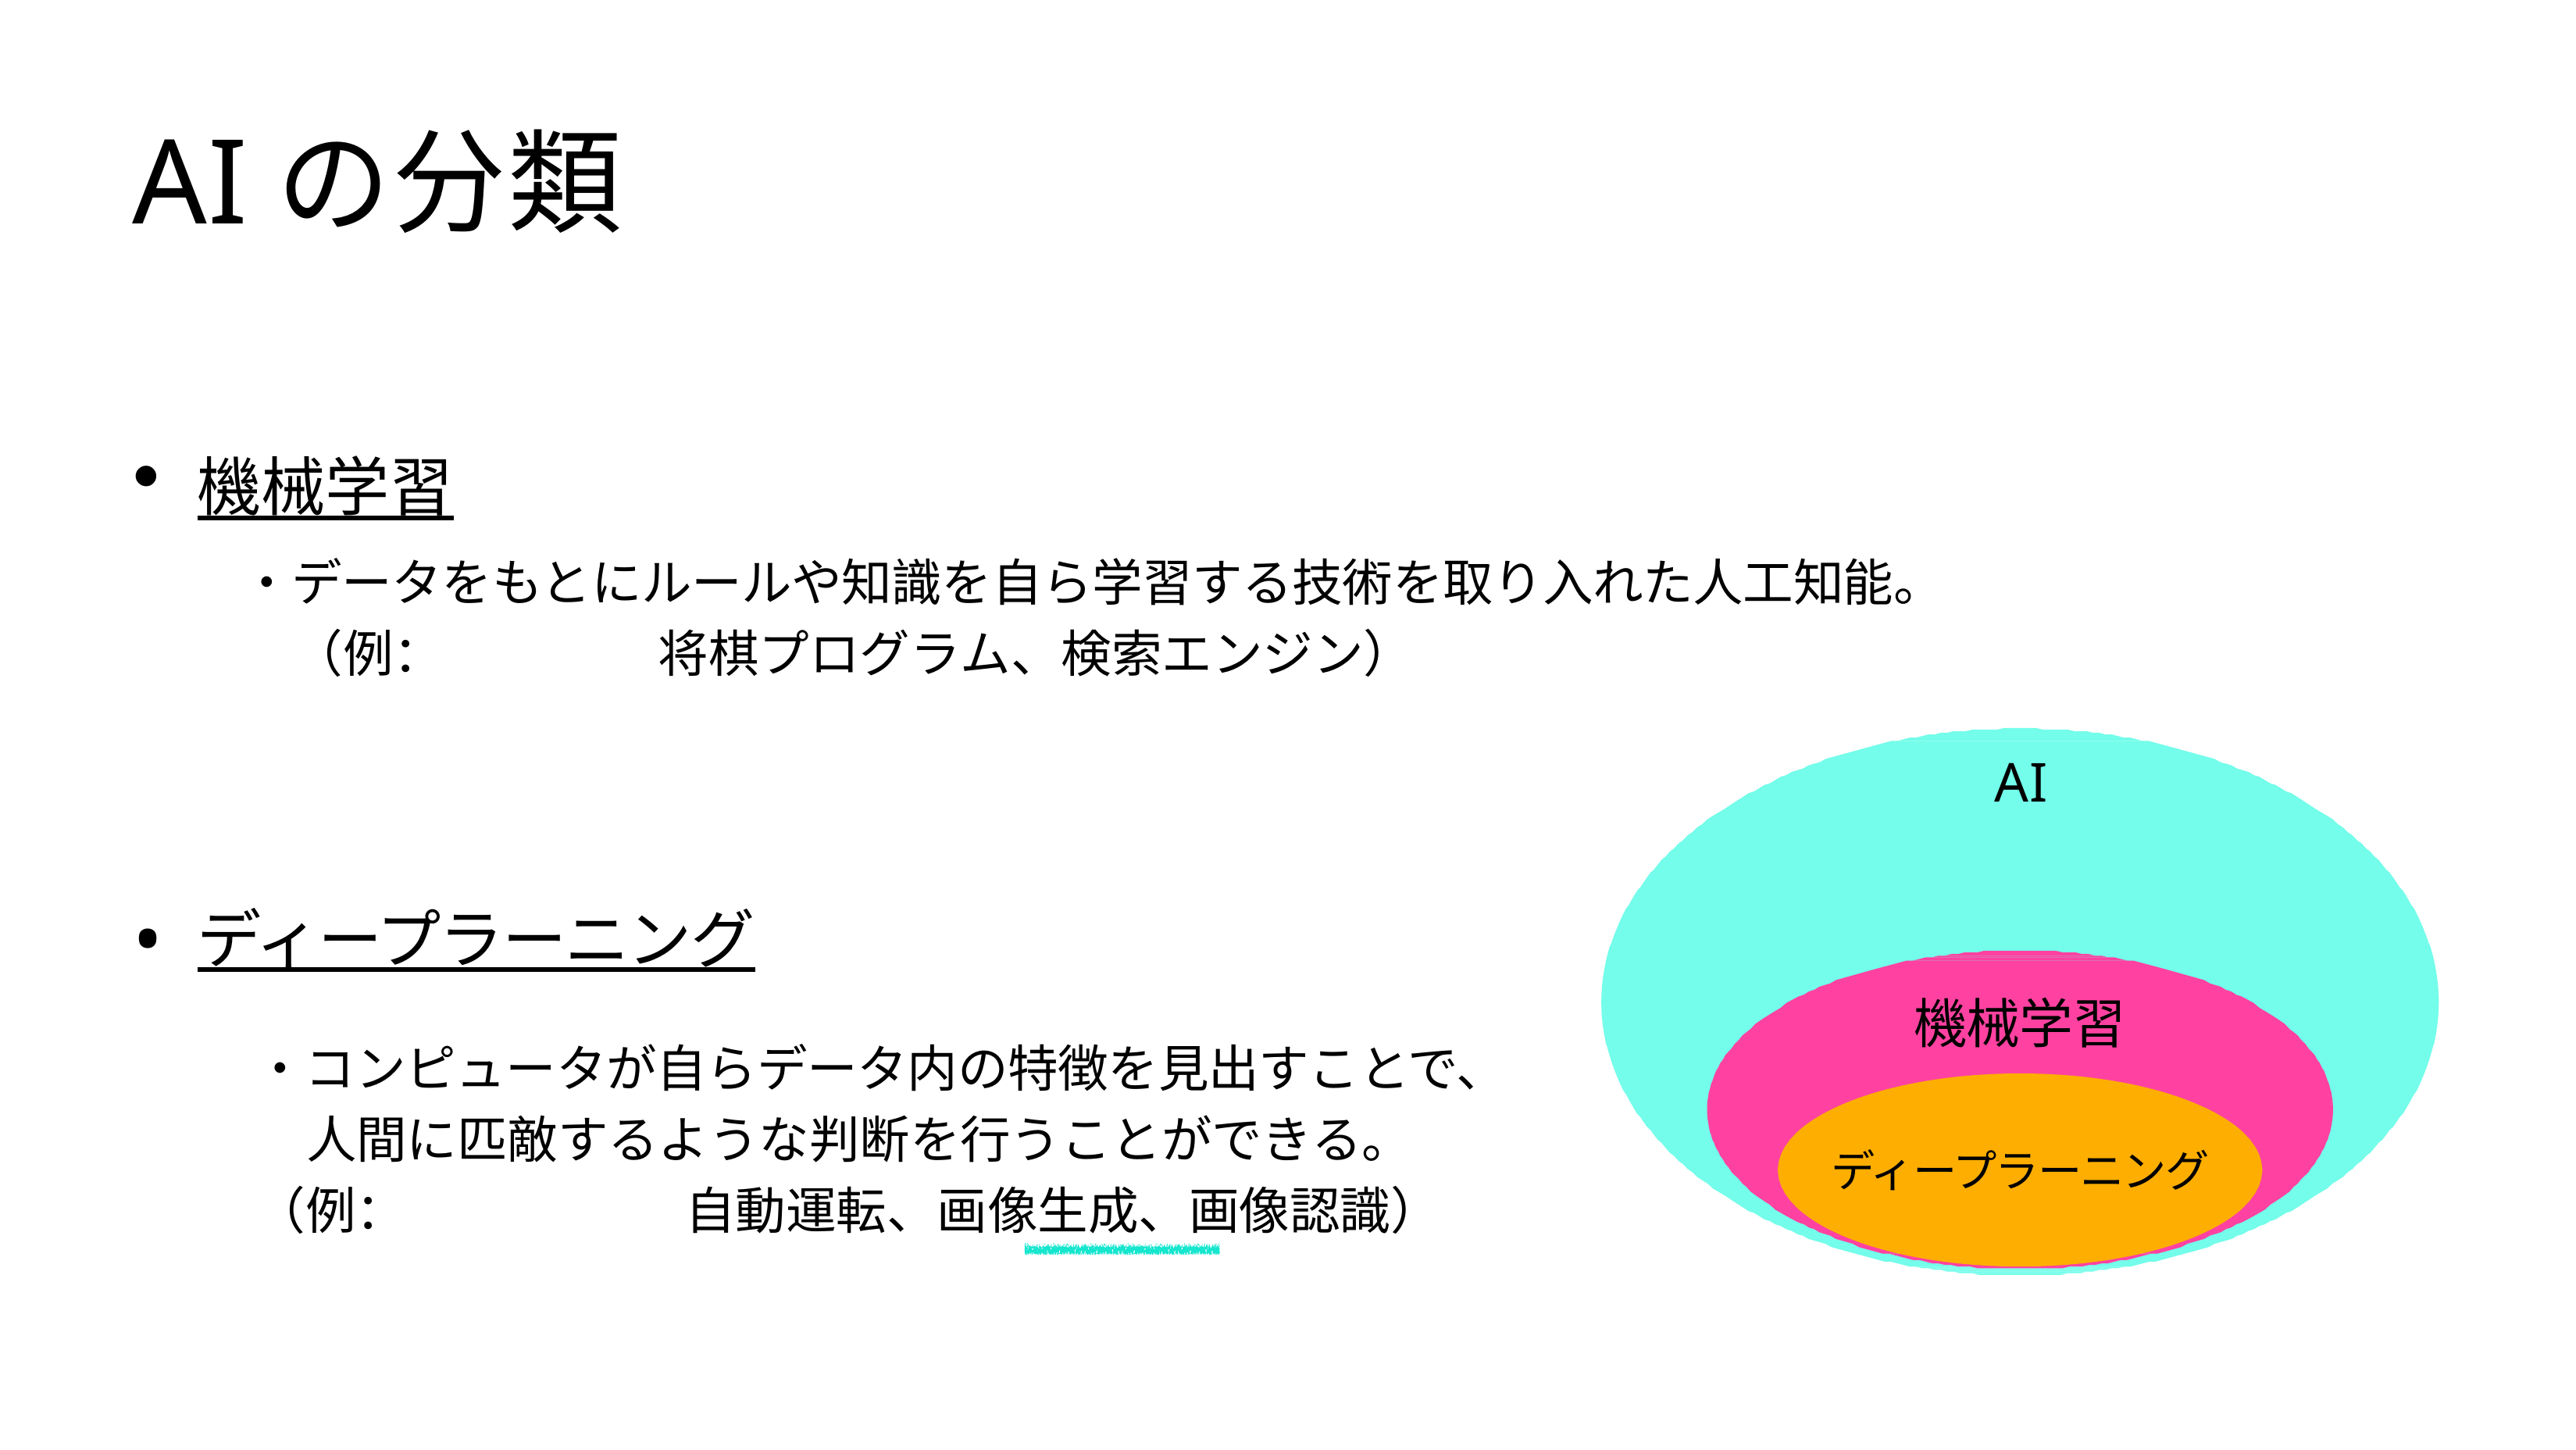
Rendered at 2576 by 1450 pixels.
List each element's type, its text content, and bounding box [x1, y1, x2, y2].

title AIの分類 [130, 105, 644, 349]
text_box ディープラーニング ・コンピュータが自らデータ内の特徴を見出すことで、人間に匹敵するような判断を行うことができる。 （例： 自動運転、画像生成、画像認識） [130, 896, 1529, 1240]
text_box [1600, 727, 2439, 1275]
picture [1024, 1242, 1220, 1257]
text_box 機械学習 ・データをもとにルールや知識を自ら学習する技術を取り入れた人工知能。 （例： 将棋プログラム、検索エンジン） AI [130, 411, 2049, 813]
